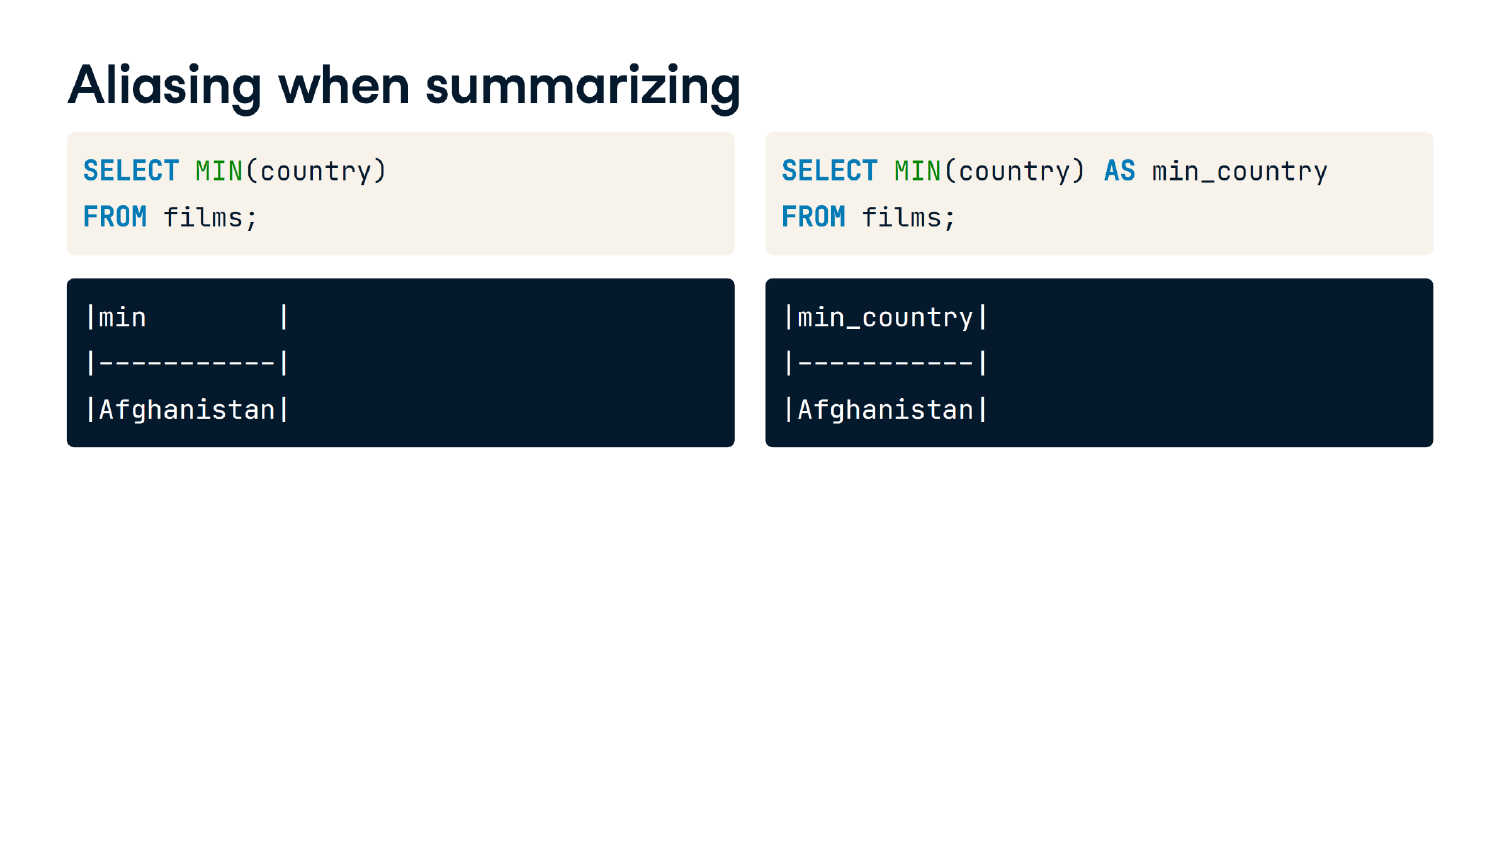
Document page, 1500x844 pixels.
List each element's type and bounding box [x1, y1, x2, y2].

picture [24, 24, 1476, 769]
